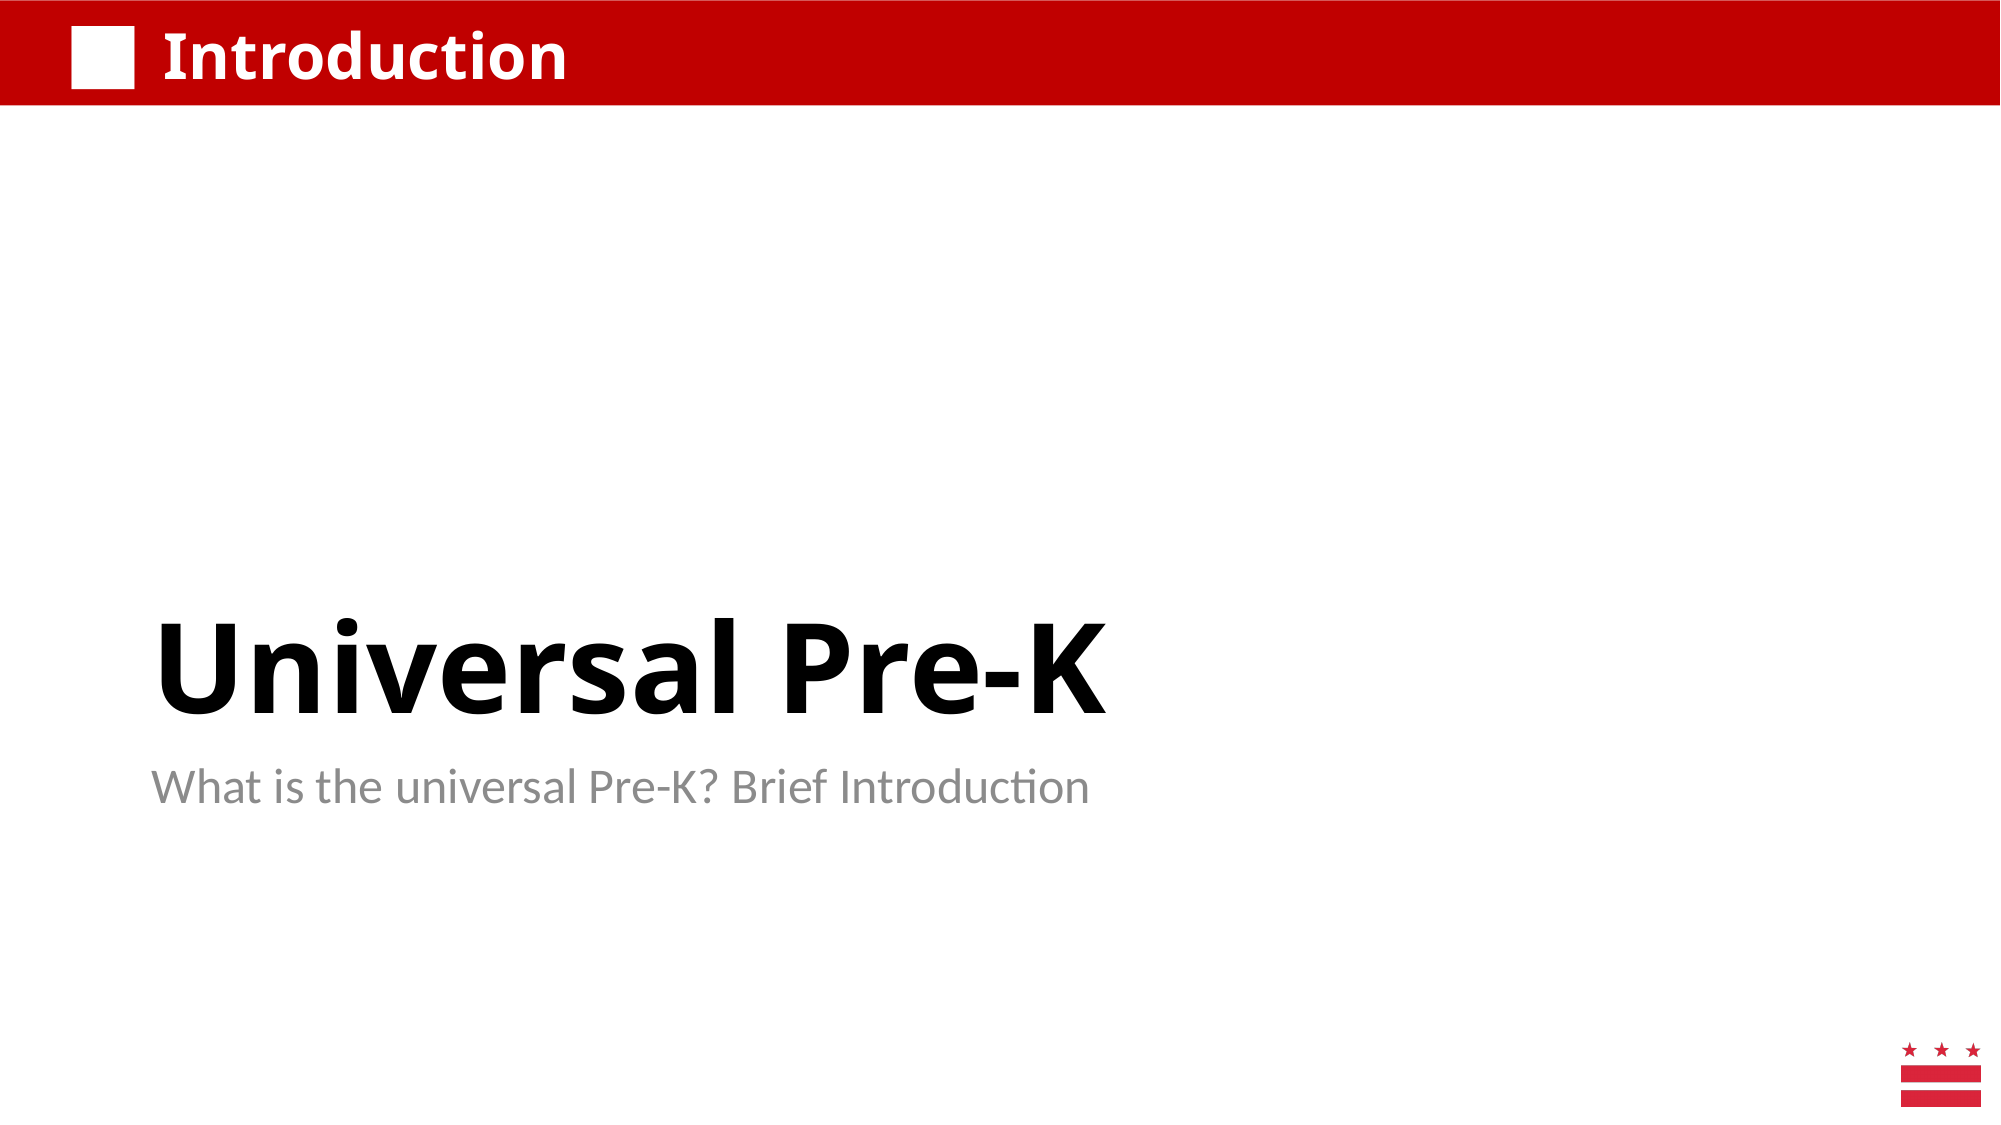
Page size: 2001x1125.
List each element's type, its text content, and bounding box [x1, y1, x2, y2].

picture [1901, 1042, 1981, 1107]
text_box ■ Introduction [0, 0, 2000, 106]
title Universal Pre-K [136, 280, 1862, 749]
list What is the universal Pre-K? Brief Introduction [136, 752, 1862, 999]
